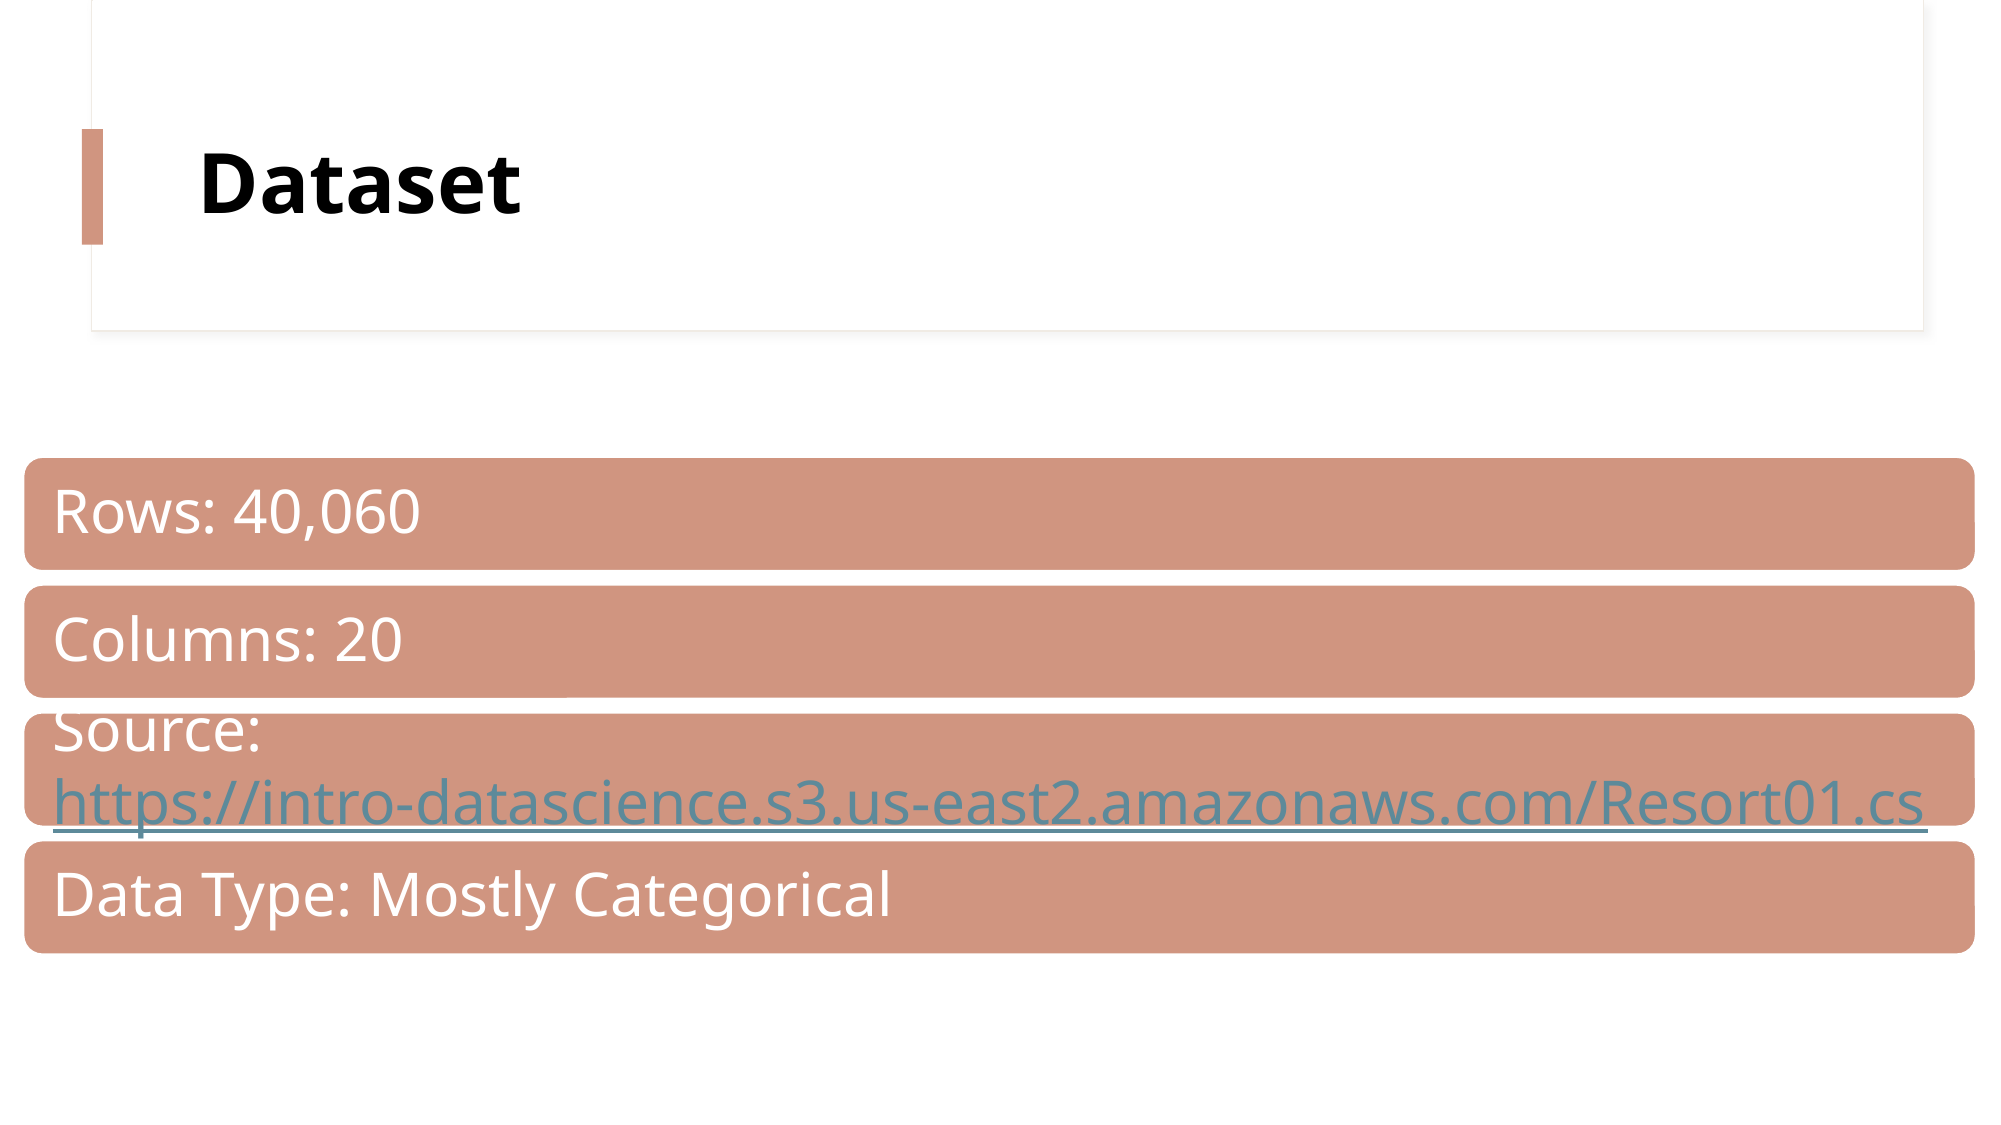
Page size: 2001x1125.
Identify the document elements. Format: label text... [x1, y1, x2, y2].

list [23, 354, 1976, 1058]
title Dataset [183, 90, 1851, 284]
